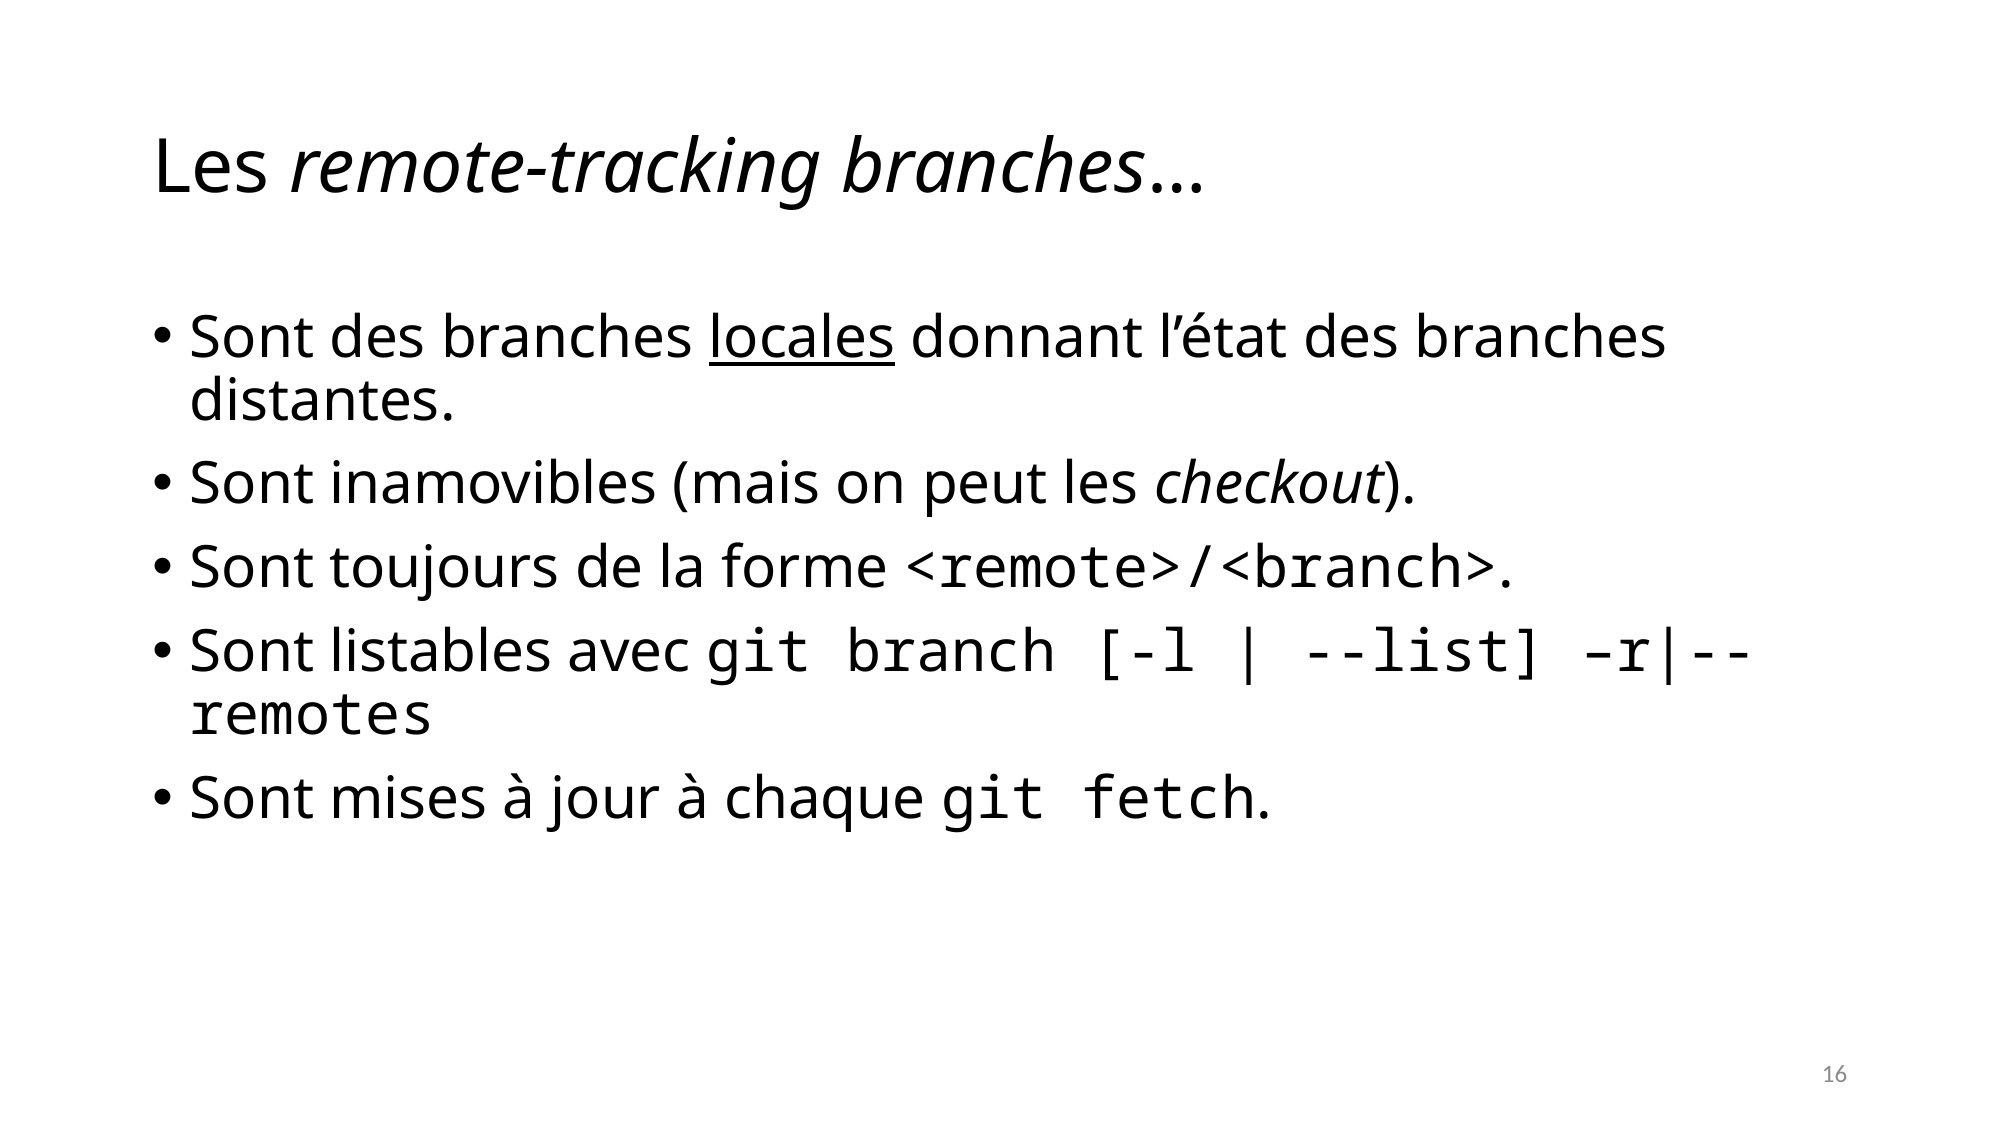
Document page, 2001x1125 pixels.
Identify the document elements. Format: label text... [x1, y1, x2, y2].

list Sont des branches locales donnant l’état des branches distantes. Sont inamovibles (mais on peut les checkout). Sont toujours de la forme <remote>/<branch>. Sont listables avec git branch [-l | --list] –r|--remotes Sont mises à jour à chaque git fetch. [137, 299, 1863, 1014]
title Les remote-tracking branches… [137, 59, 1863, 278]
slide_number 16 [1412, 1042, 1863, 1103]
